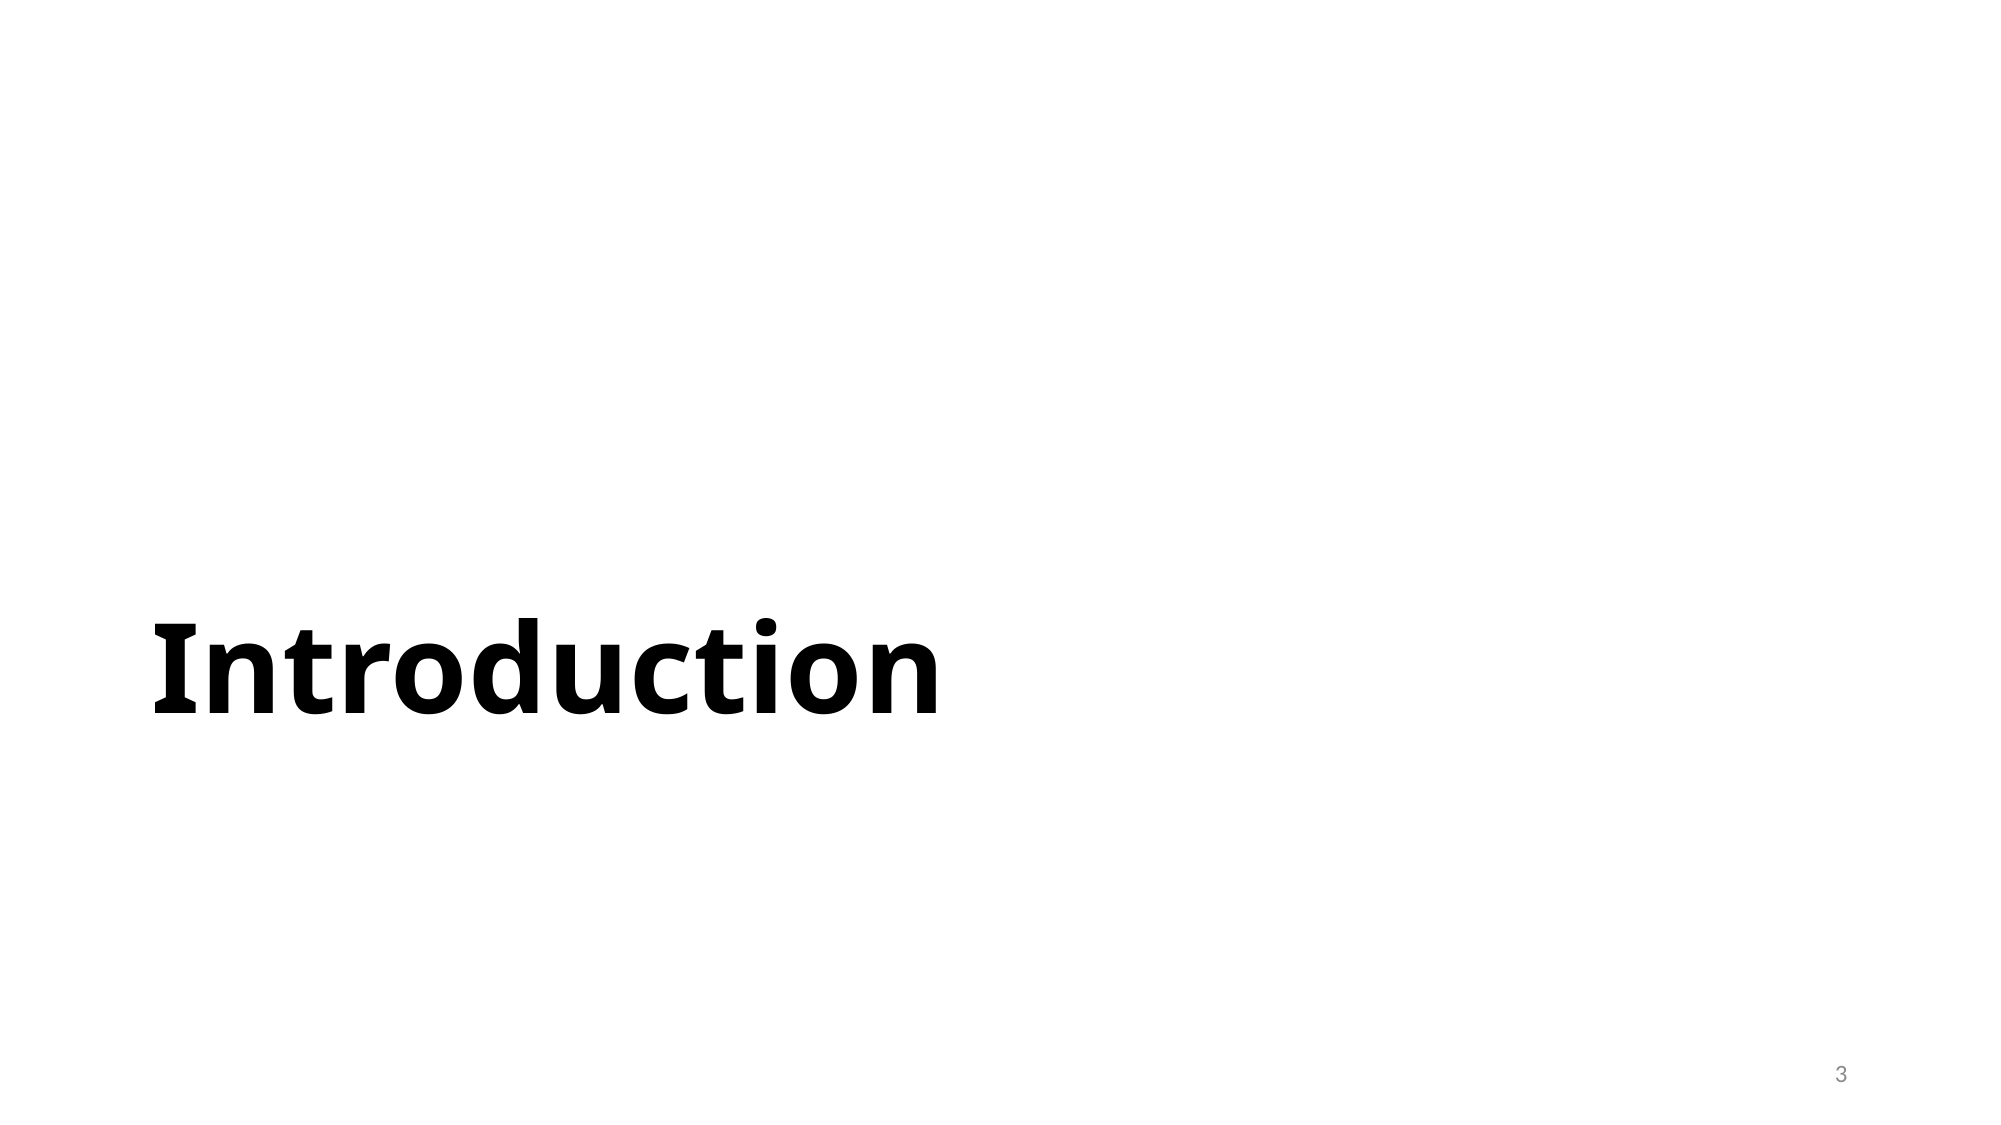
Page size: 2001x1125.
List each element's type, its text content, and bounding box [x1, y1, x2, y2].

slide_number 3 [1412, 1042, 1863, 1103]
title Introduction [136, 280, 1862, 749]
